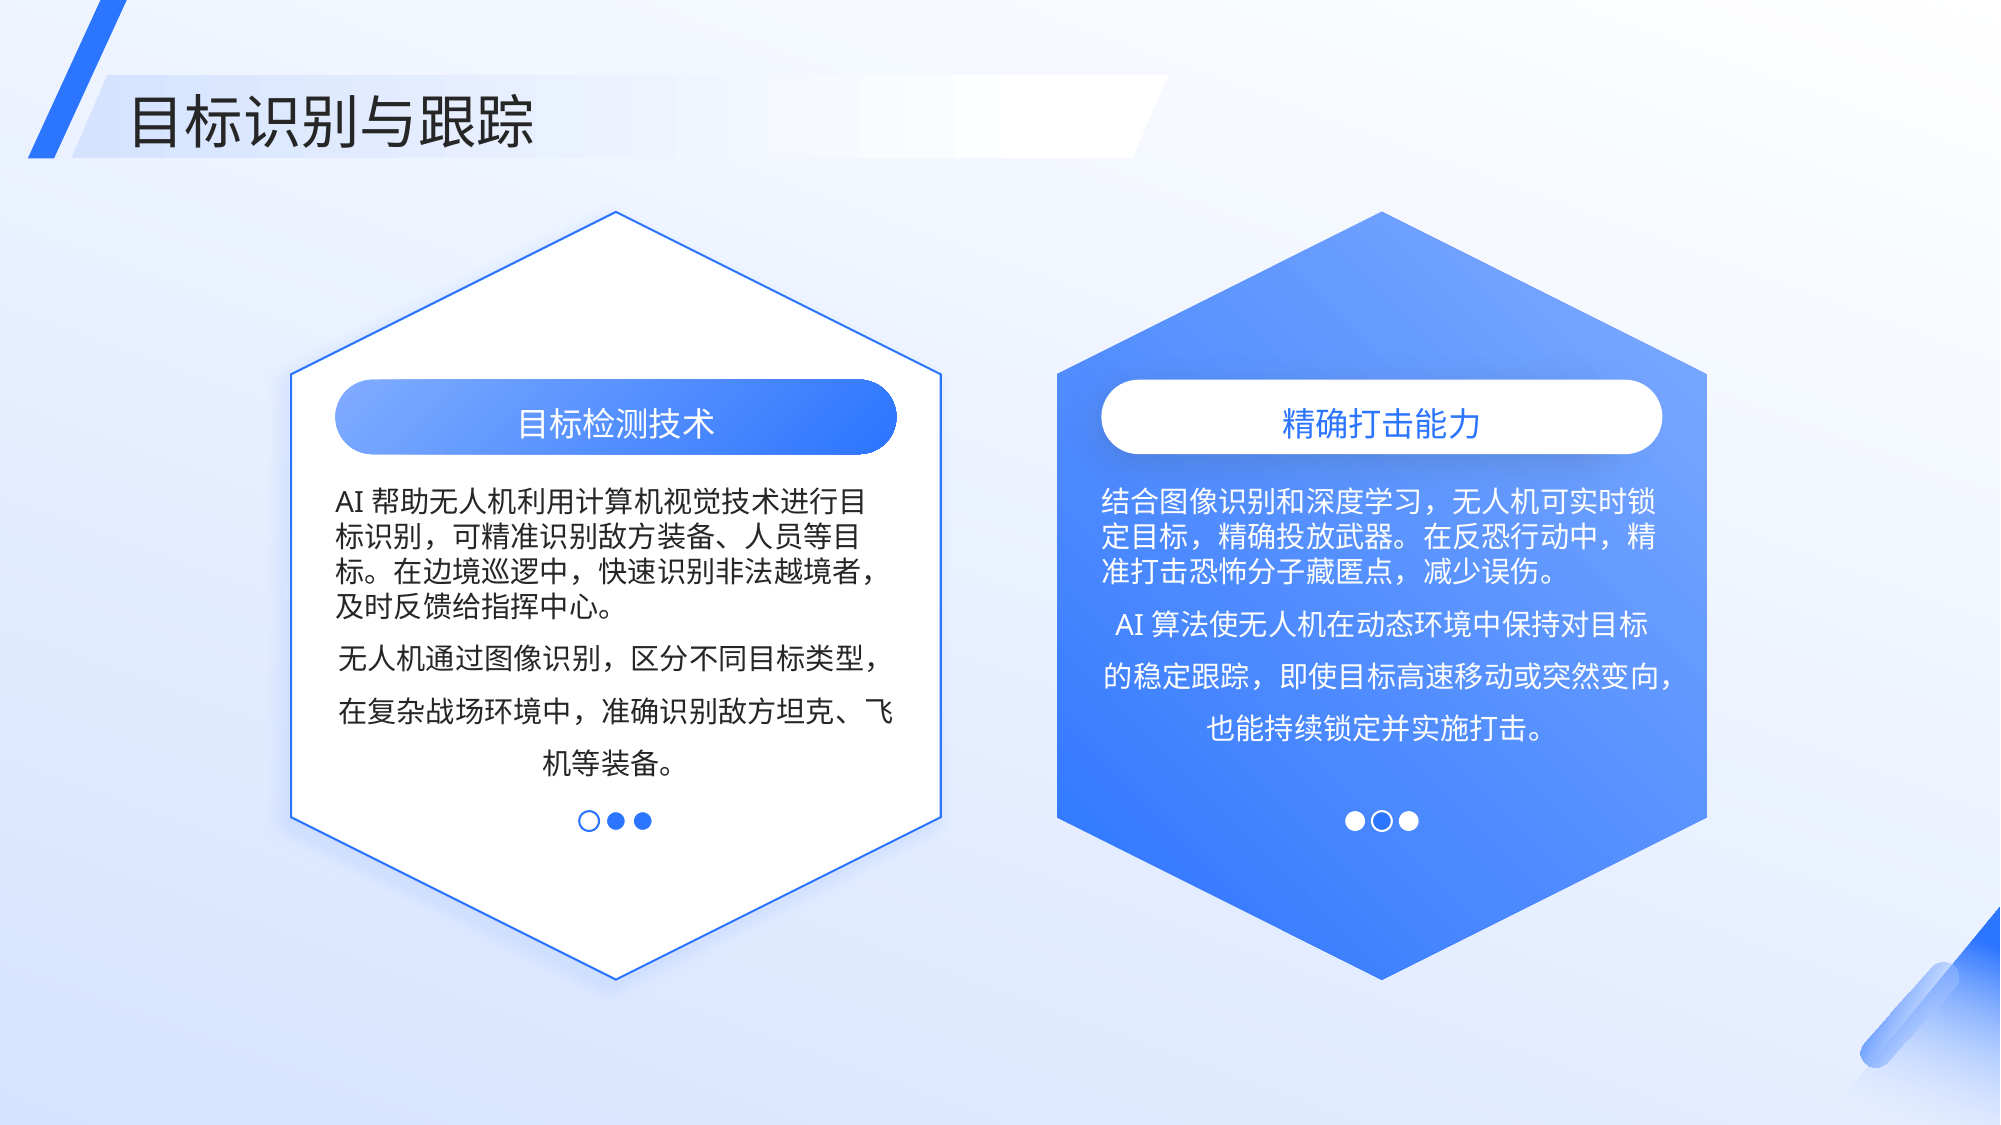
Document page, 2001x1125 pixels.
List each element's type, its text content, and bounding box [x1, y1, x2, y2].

text_box [1345, 811, 1366, 831]
text_box [0, 0, 2000, 1125]
text_box 目标检测技术 [361, 389, 870, 445]
text_box [335, 379, 897, 455]
text_box 结合图像识别和深度学习，无人机可实时锁定目标，精确投放武器。在反恐行动中，精准打击恐怖分子藏匿点，减少误伤。 AI算法使无人机在动态环境中保持对目标的稳定跟踪，即使目标高速移动或突然变向，也能持续锁定并实施打击。 [1101, 483, 1663, 796]
text_box [71, 74, 1169, 159]
text_box [1398, 811, 1419, 831]
text_box [1101, 379, 1635, 453]
text_box [632, 811, 653, 831]
text_box [291, 211, 941, 980]
text_box AI帮助无人机利用计算机视觉技术进行目标识别，可精准识别敌方装备、人员等目标。在边境巡逻中，快速识别非法越境者，及时反馈给指挥中心。 无人机通过图像识别，区分不同目标类型，在复杂战场环境中，准确识别敌方坦克、飞机等装备。 [335, 483, 897, 796]
text_box [605, 811, 626, 831]
text_box [1057, 211, 1707, 980]
text_box [1818, 904, 2000, 1125]
text_box 目标识别与跟踪 [126, 78, 1890, 155]
text_box [1636, 381, 1663, 453]
text_box [27, 0, 127, 159]
text_box [579, 811, 600, 831]
text_box 精确打击能力 [1128, 381, 1636, 453]
text_box [1371, 811, 1392, 831]
text_box [1860, 961, 1959, 1068]
